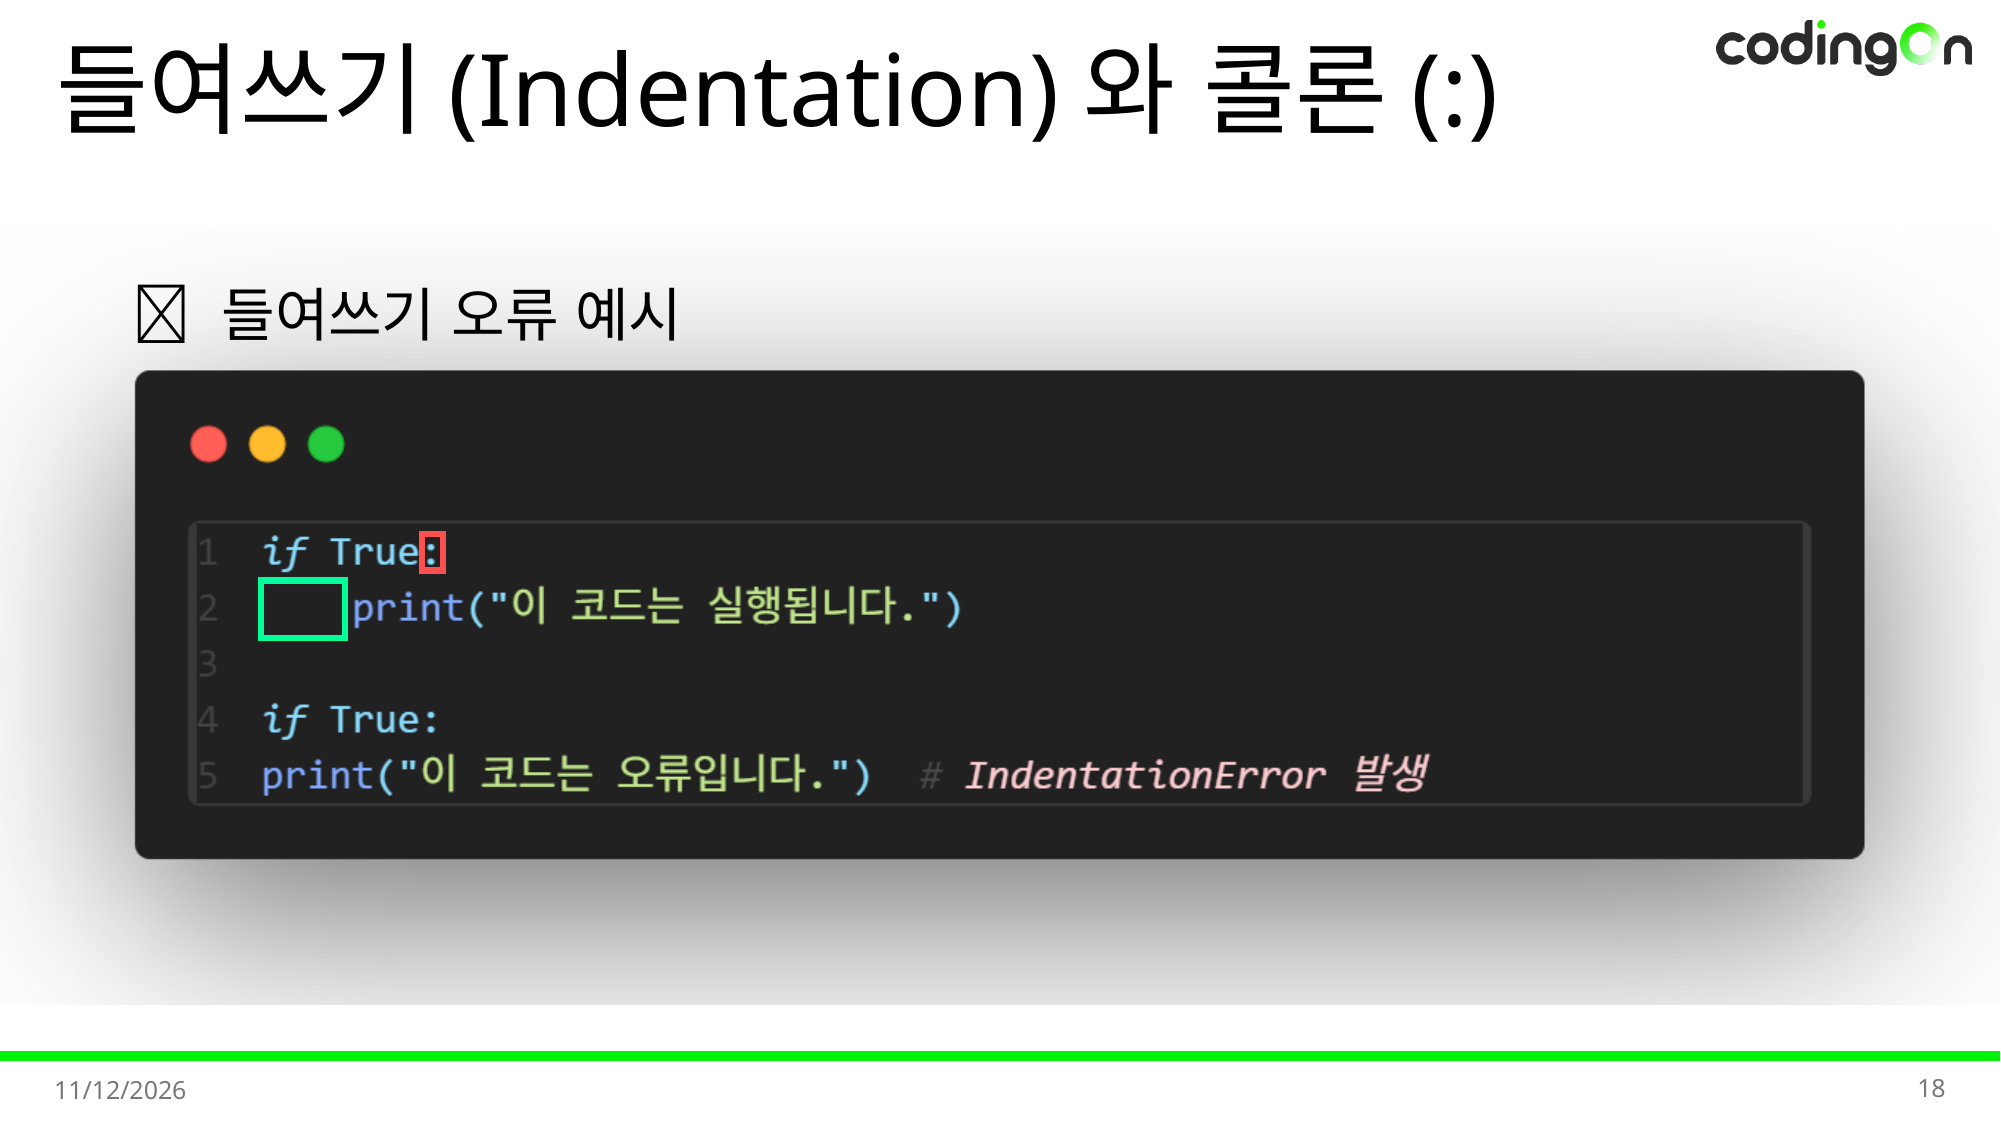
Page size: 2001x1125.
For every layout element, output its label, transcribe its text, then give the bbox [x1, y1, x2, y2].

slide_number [39, 1061, 490, 1122]
slide_number 18 [1510, 1059, 1961, 1120]
picture [1767, 20, 1972, 76]
picture [0, 225, 2000, 1005]
title 들여쓰기(Indentation)와 콜론(:) [41, 0, 1767, 188]
